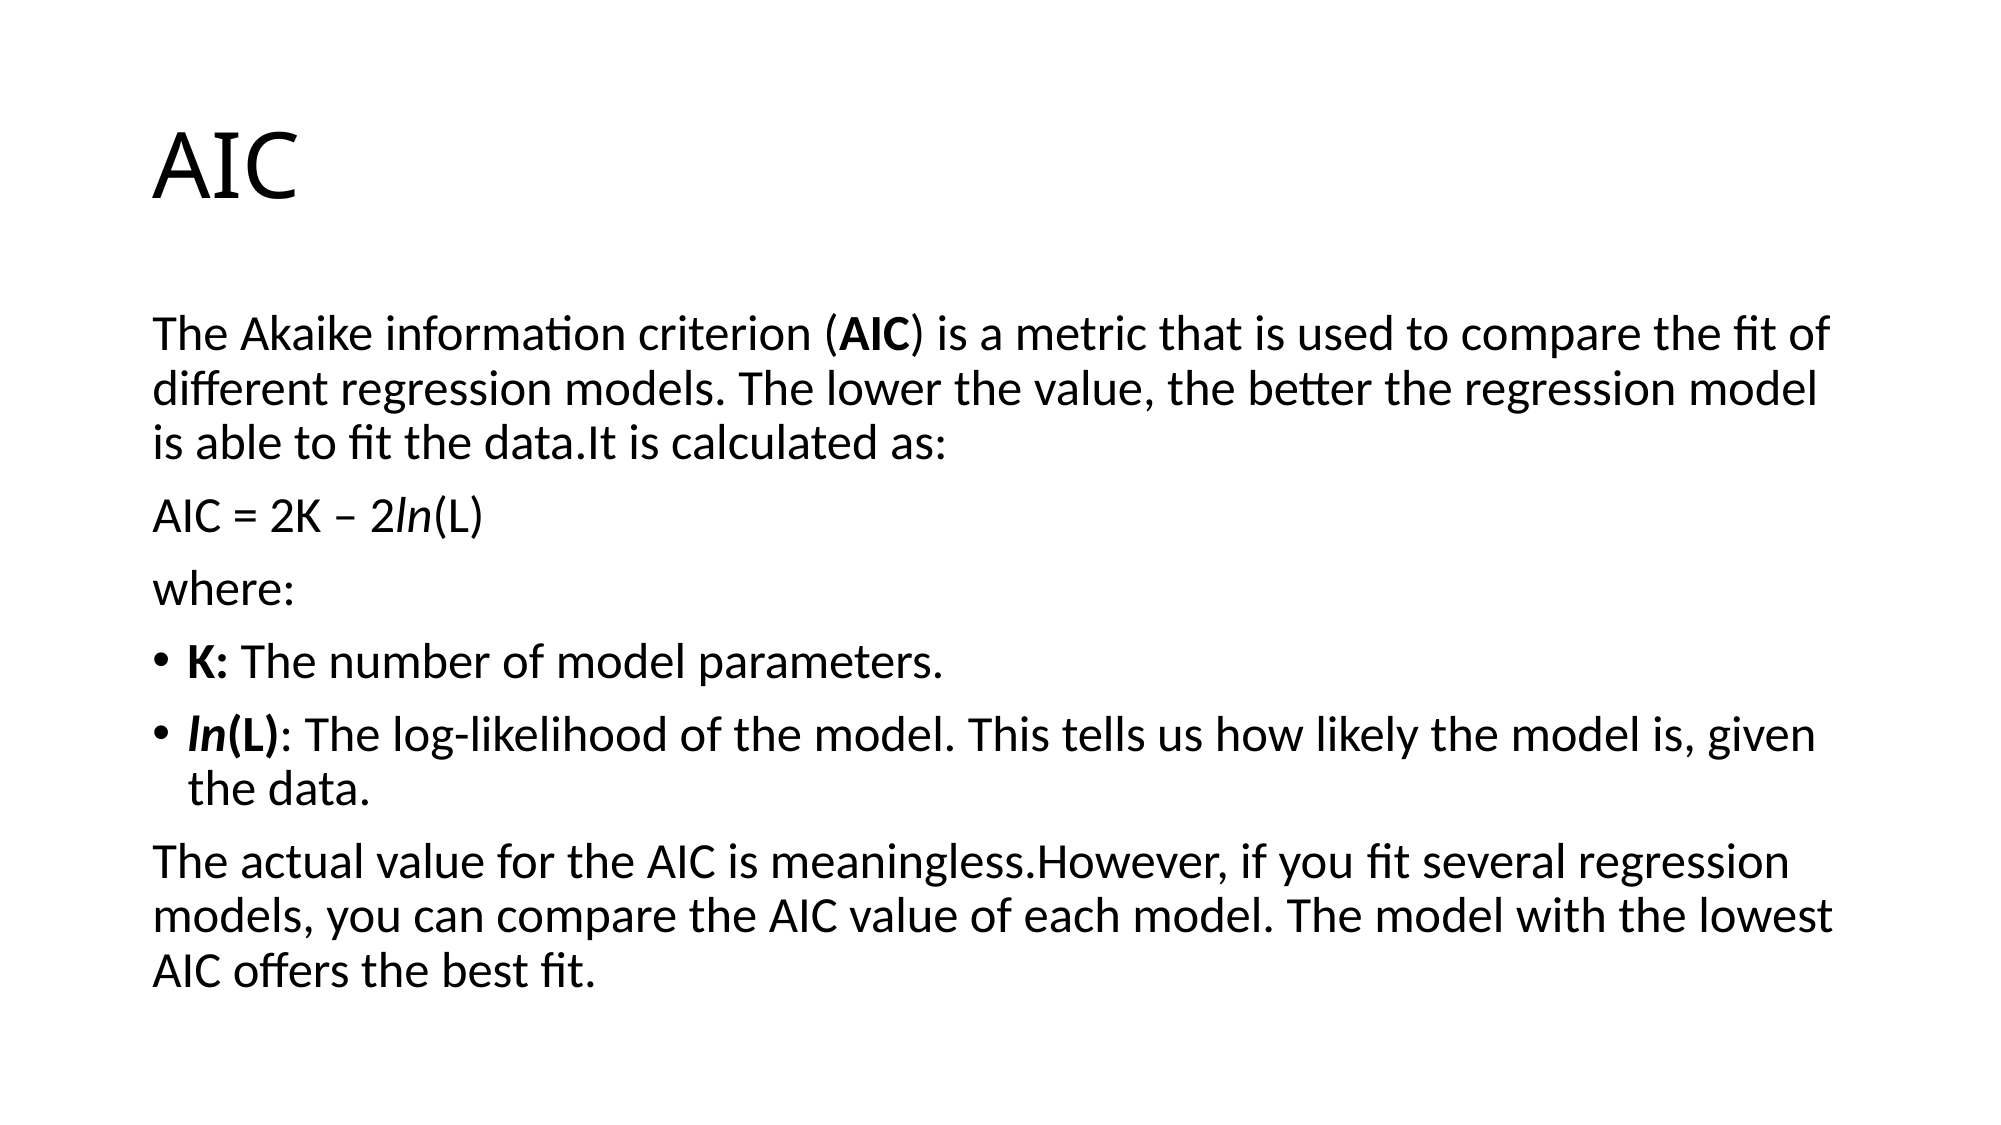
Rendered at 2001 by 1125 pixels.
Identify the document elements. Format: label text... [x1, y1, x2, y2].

title AIC [137, 59, 1863, 278]
list The Akaike information criterion (AIC) is a metric that is used to compare the fit of different regression models. The lower the value, the better the regression model is able to fit the data.It is calculated as: AIC = 2K – 2ln(L) where: K: The number of model parameters. ln(L): The log-likelihood of the model. This tells us how likely the model is, given the data. The actual value for the AIC is meaningless.However, if you fit several regression models, you can compare the AIC value of each model. The model with the lowest AIC offers the best fit. [137, 299, 1863, 1014]
